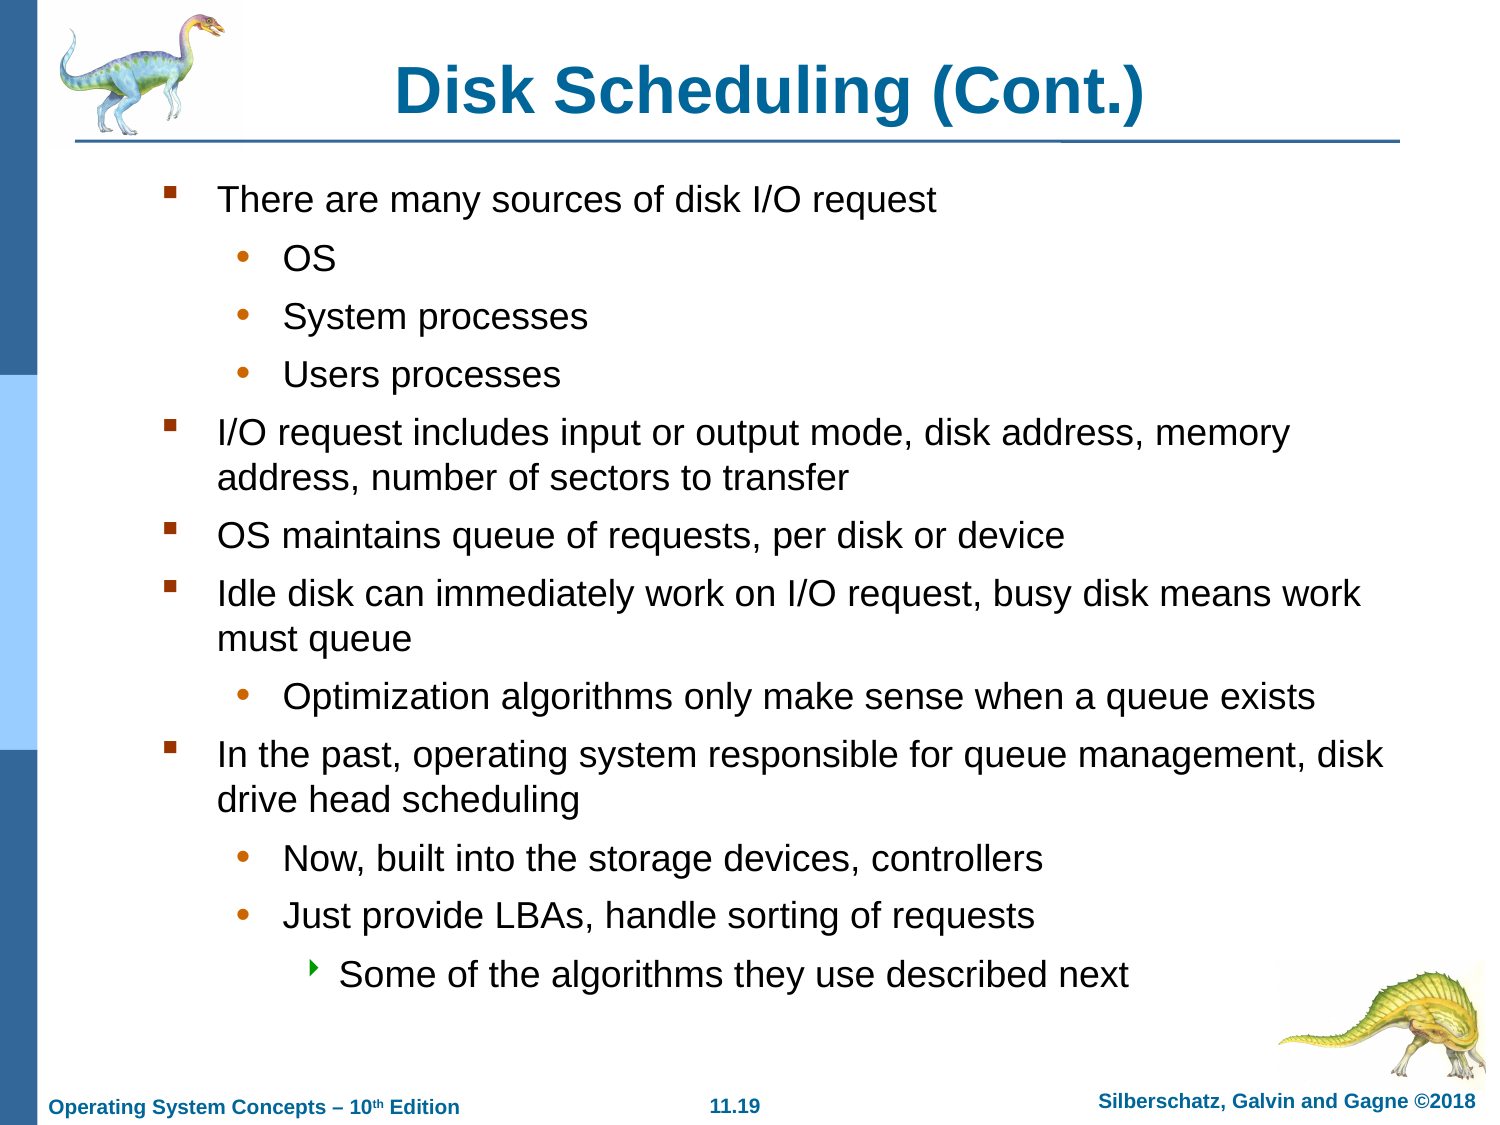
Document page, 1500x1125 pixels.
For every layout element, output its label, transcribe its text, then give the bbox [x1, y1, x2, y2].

picture [1275, 959, 1486, 1090]
title Disk Scheduling (Cont.) [116, 40, 1425, 135]
list There are many sources of disk I/O request OS System processes Users processes I/O request includes input or output mode, disk address, memory address, number of sectors to transfer OS maintains queue of requests, per disk or device Idle disk can immediately work on I/O request, busy disk means work must queue Optimization algorithms only make sense when a queue exists In the past, operating system responsible for queue management, disk drive head scheduling Now, built into the storage devices, controllers Just provide LBAs, handle sorting of requests Some of the algorithms they use described next [145, 167, 1402, 953]
picture [46, 0, 243, 149]
